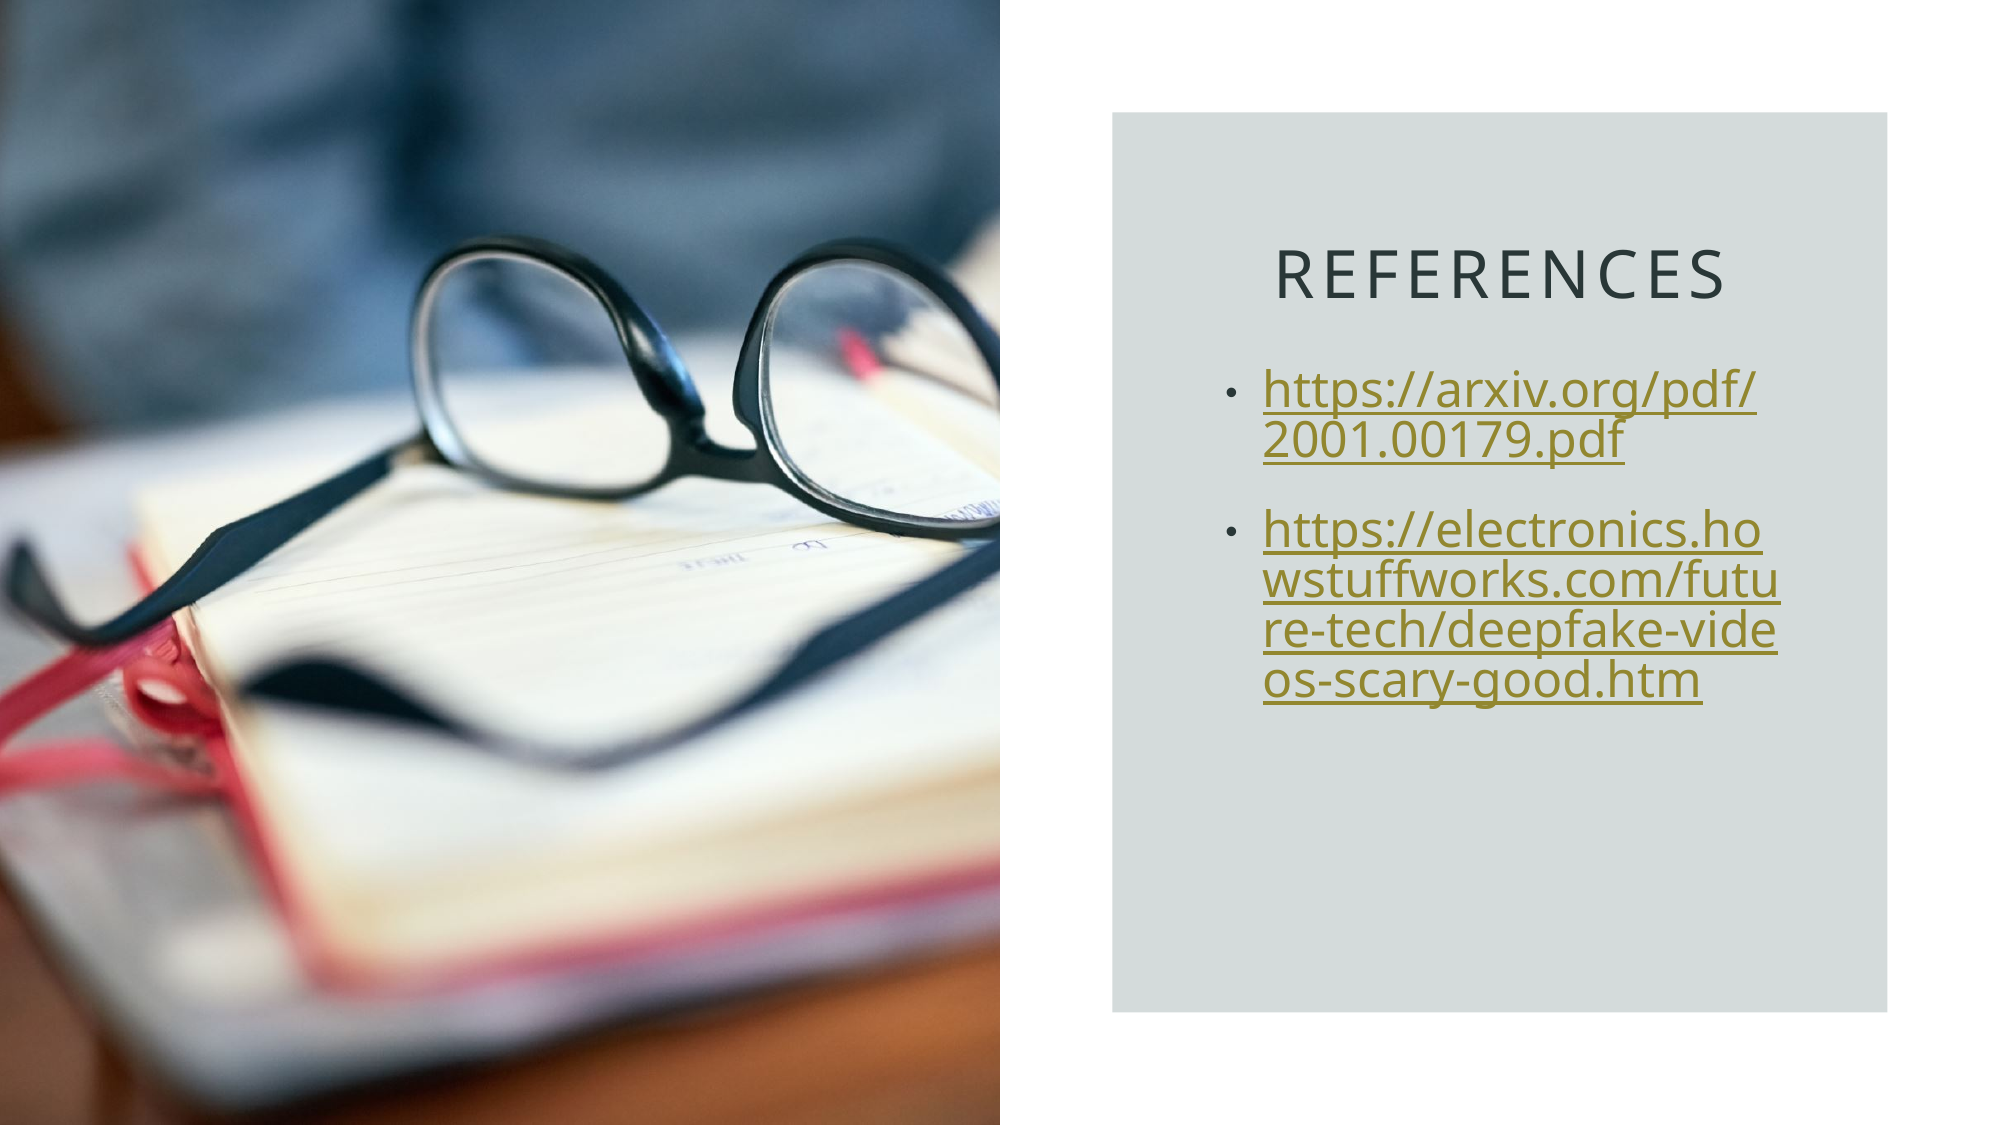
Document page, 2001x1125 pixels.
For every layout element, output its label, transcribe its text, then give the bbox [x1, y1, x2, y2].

picture [0, 0, 1000, 1125]
text_box [1111, 111, 1888, 1013]
list https://arxiv.org/pdf/2001.00179.pdf https://electronics.howstuffworks.com/future-tech/deepfake-videos-scary-good.htm [1210, 350, 1797, 933]
text_box [1000, 0, 2000, 1125]
title References [1195, 157, 1805, 321]
